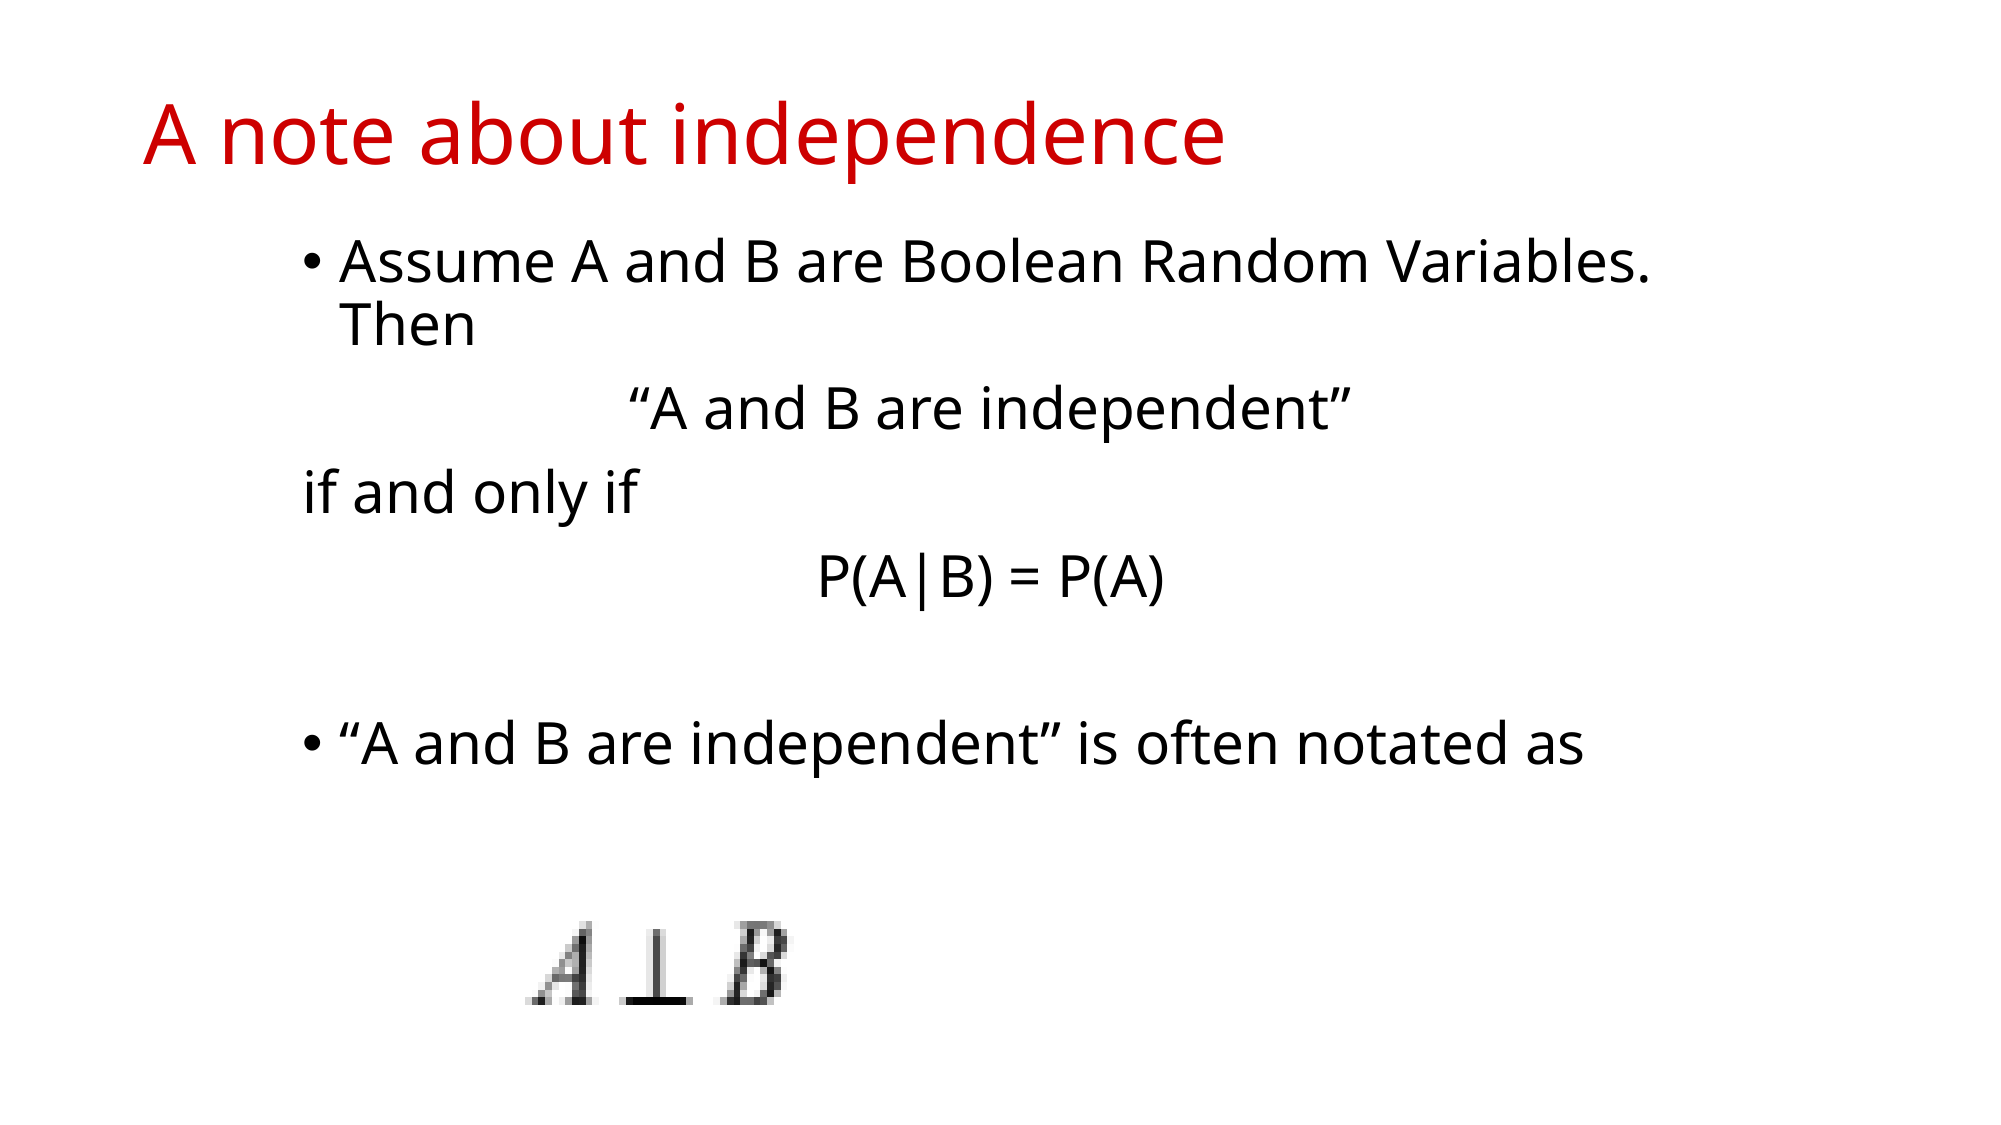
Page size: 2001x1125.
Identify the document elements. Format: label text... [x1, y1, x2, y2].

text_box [512, 899, 802, 1015]
title A note about independence [128, 29, 1854, 247]
list Assume A and B are Boolean Random Variables. Then “A and B are independent” if and only if P(A|B) = P(A) “A and B are independent” is often notated as [287, 224, 1694, 863]
